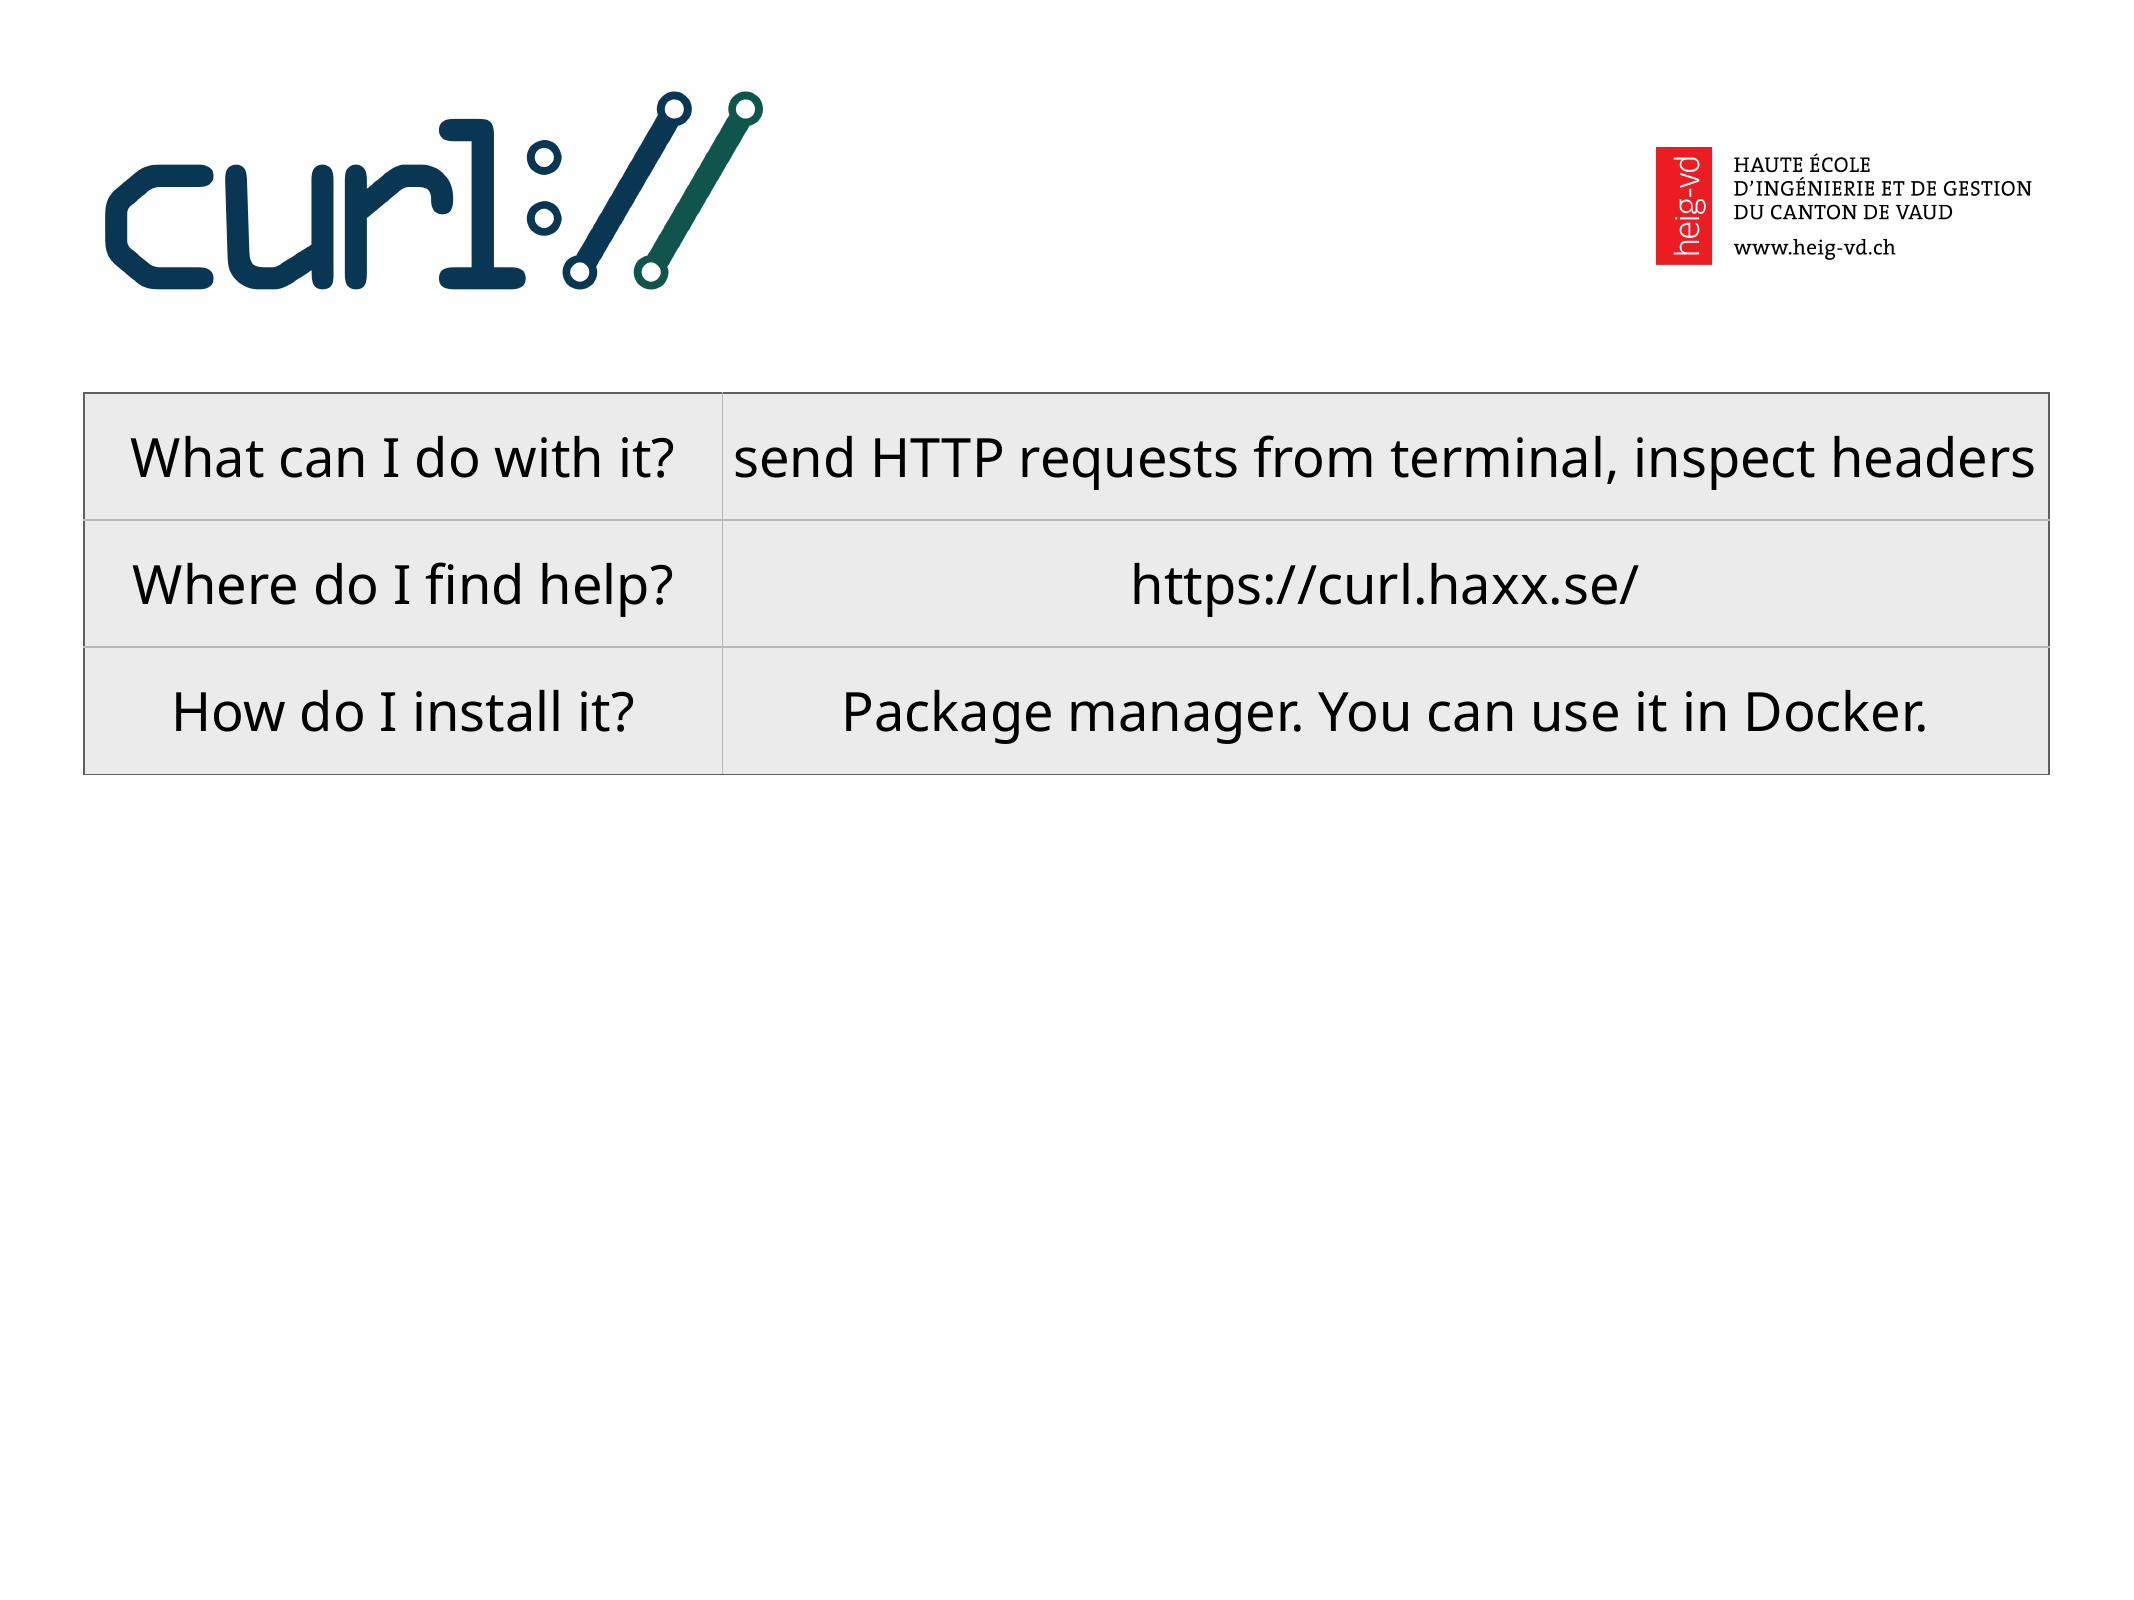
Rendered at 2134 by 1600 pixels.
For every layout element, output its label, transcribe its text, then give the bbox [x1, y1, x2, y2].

table_header send HTTP requests from terminal, inspect headers [723, 394, 2048, 519]
table_header What can I do with it? [85, 394, 722, 519]
picture [1656, 147, 2043, 265]
table_cell Where do I find help? [85, 521, 722, 646]
table_cell Package manager. You can use it in Docker. [723, 648, 2048, 774]
table_cell How do I install it? [85, 648, 722, 774]
picture [46, 49, 815, 344]
table_cell https://curl.haxx.se/ [723, 521, 2048, 646]
